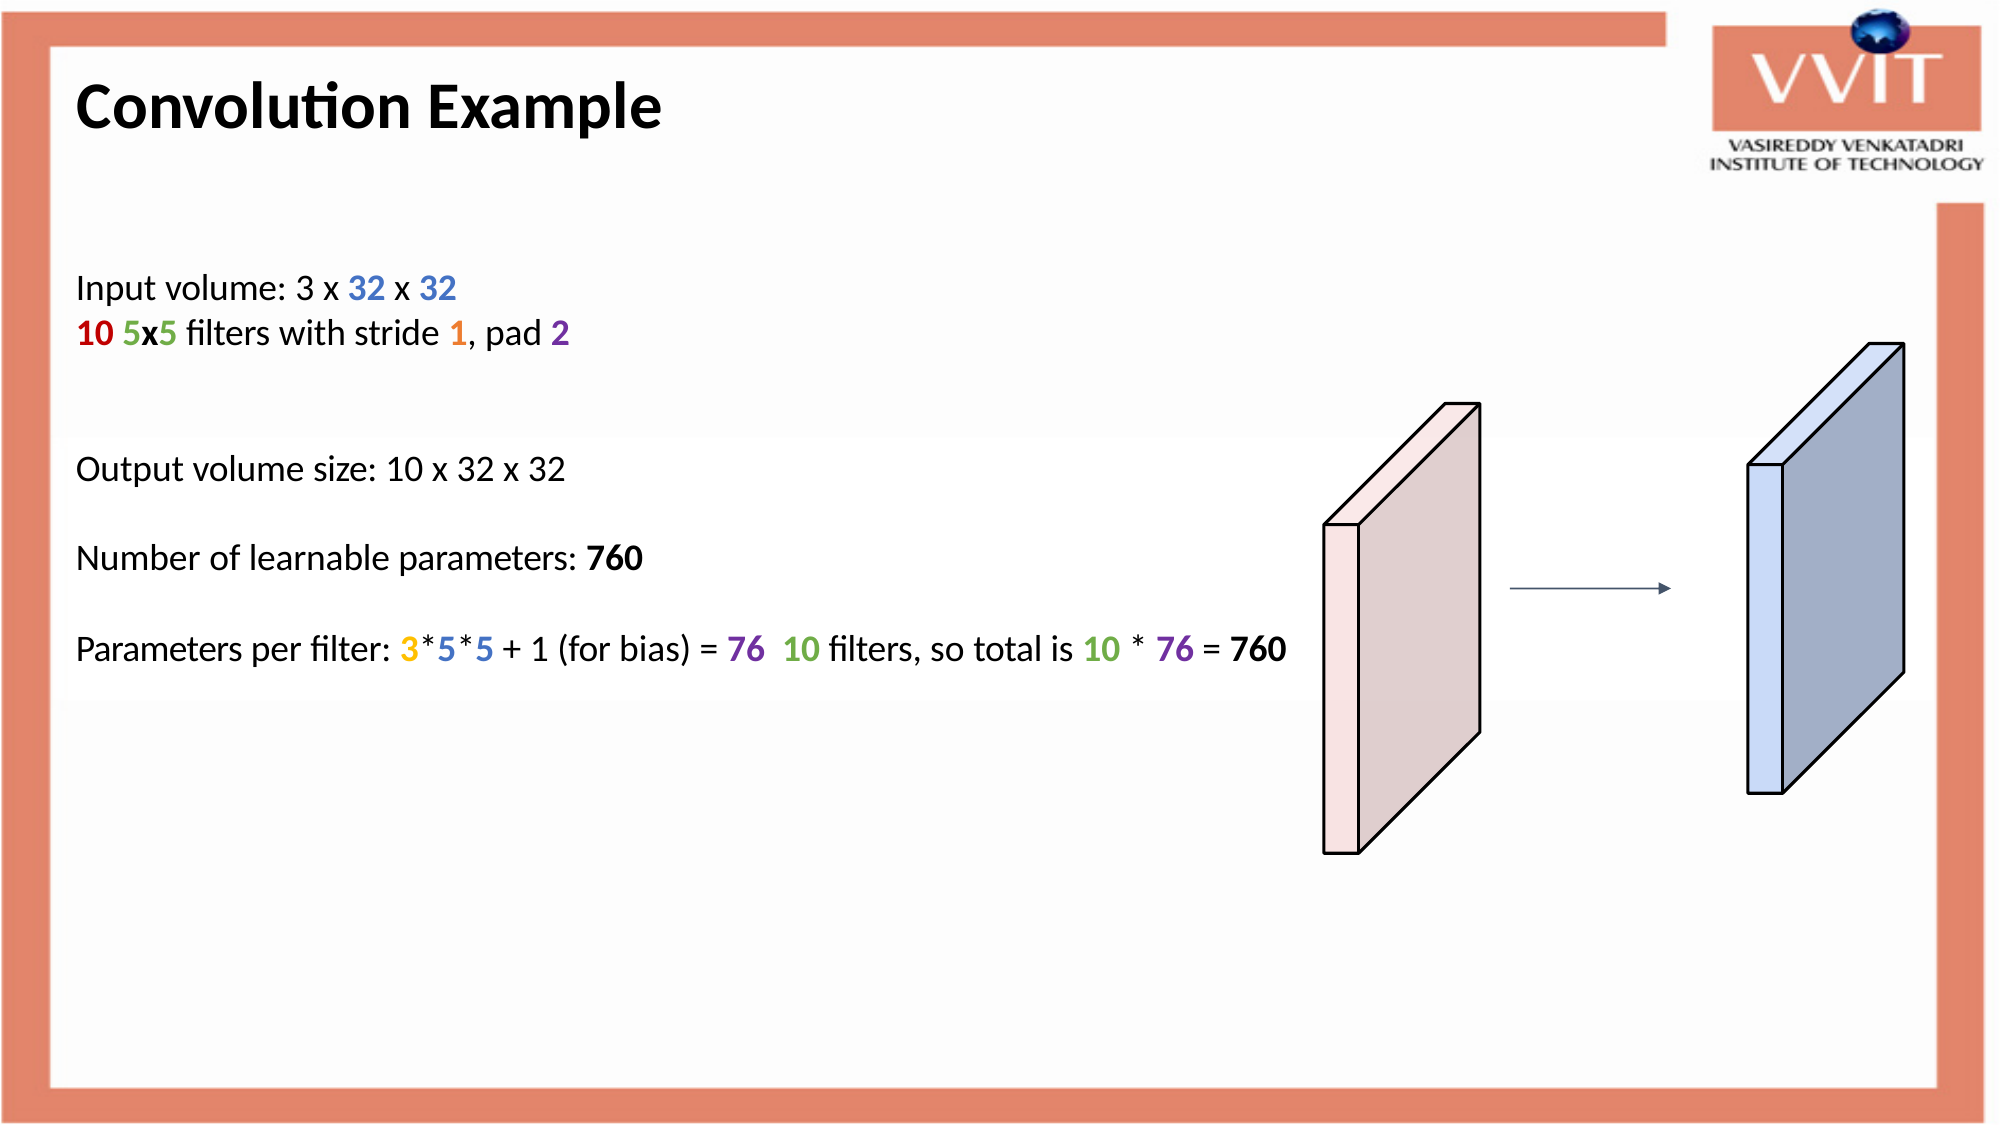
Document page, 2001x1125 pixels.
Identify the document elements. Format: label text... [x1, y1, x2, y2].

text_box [1746, 341, 1906, 796]
picture [0, 0, 2001, 1125]
text_box Convolution Example [62, 54, 679, 150]
text_box [1509, 582, 1672, 595]
text_box Input volume: 3 x 32 x 32 10 5x5 filters with stride 1, pad 2 Output volume size: 10 x 32 x 32 Number of learnable parameters: 760 Parameters per filter: 3*5*5 + 1 (for bias) = 76 10 filters, so total is 10 * 76 = 760 [59, 255, 1364, 721]
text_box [1322, 401, 1482, 856]
